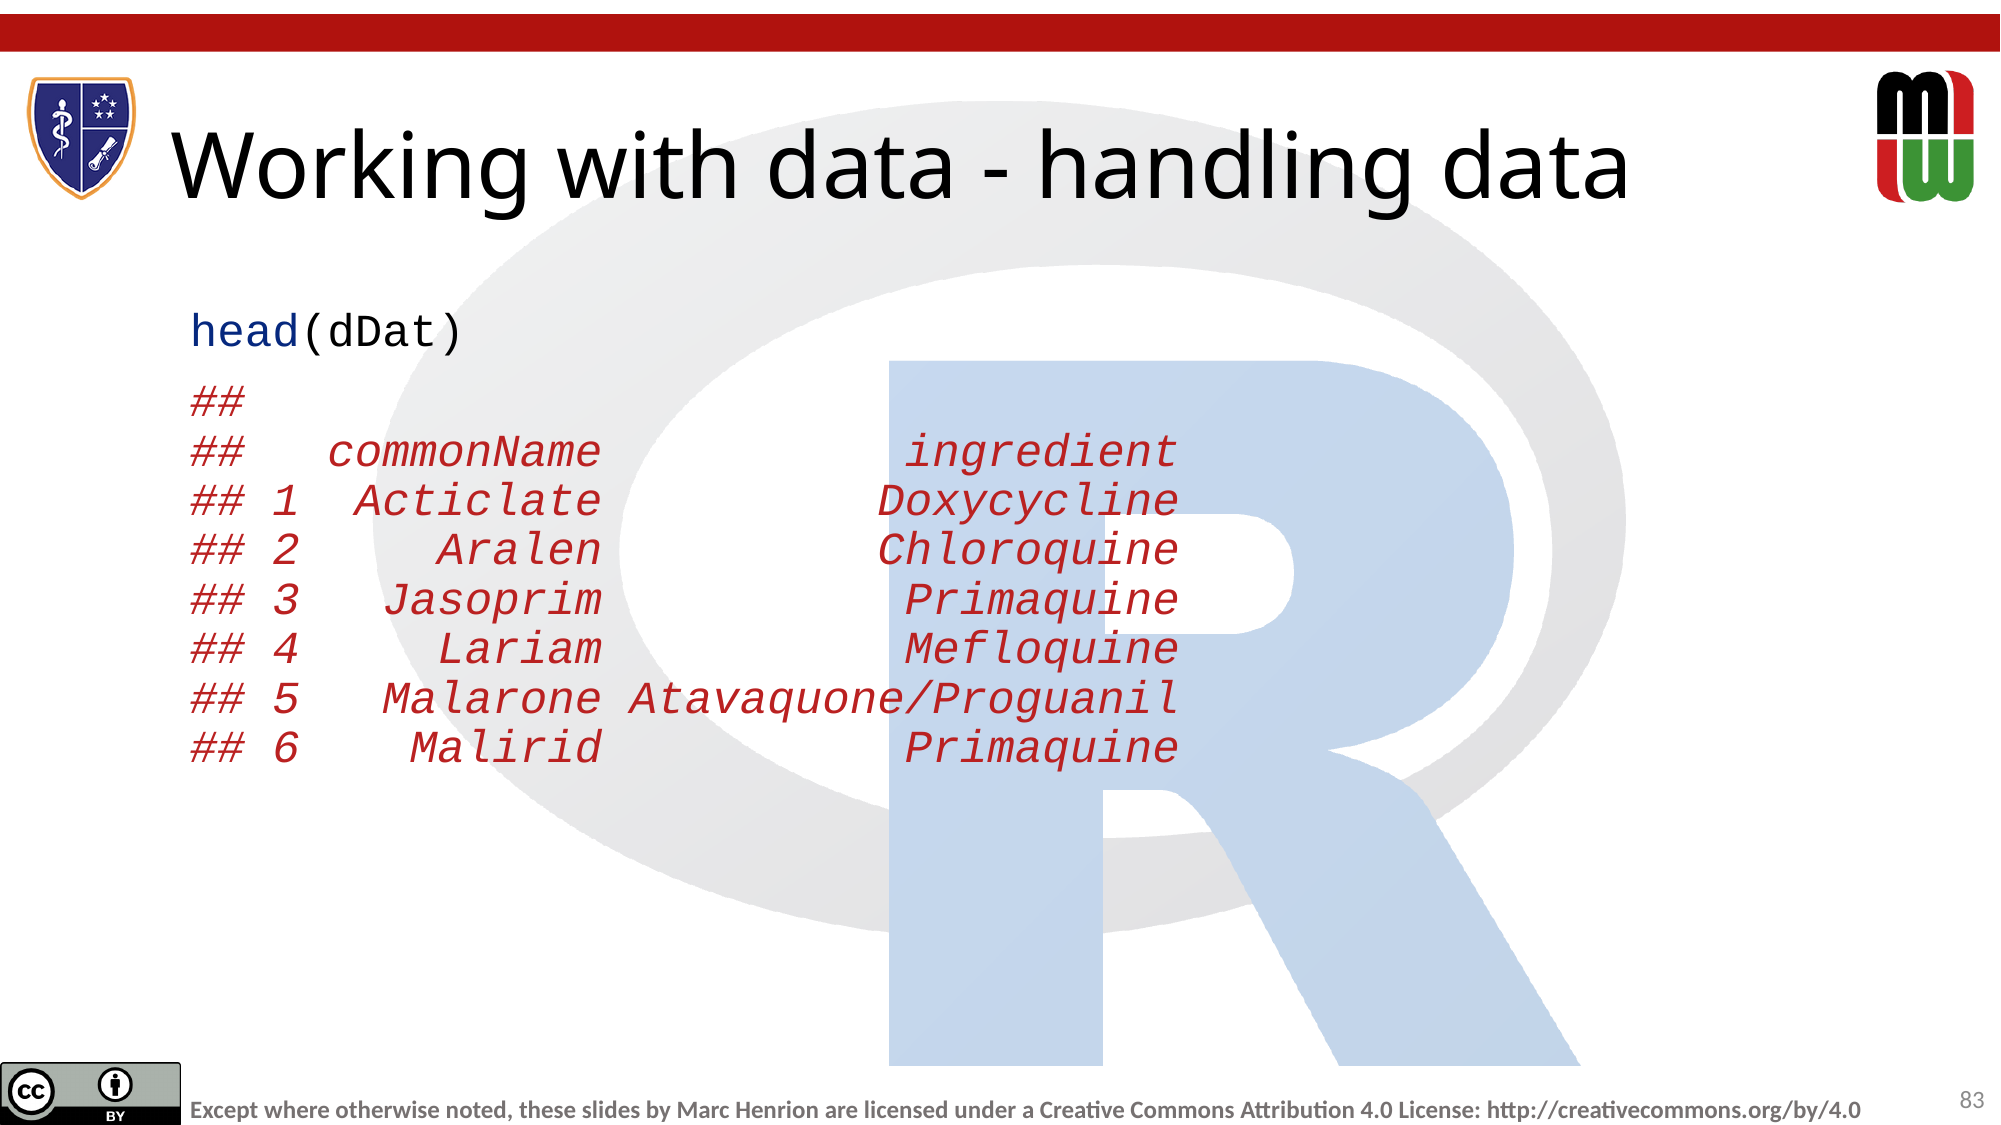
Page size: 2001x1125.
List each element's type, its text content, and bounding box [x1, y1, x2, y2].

picture [0, 53, 161, 215]
slide_number 83 [1550, 1073, 2000, 1125]
picture [0, 1062, 181, 1125]
list head(dDat) ## ## commonName ingredient ## 1 Acticlate Doxycycline ## 2 Aralen Chloroquine ## 3 Jasoprim Primaquine ## 4 Lariam Mefloquine ## 5 Malarone Atavaquone/Proguanil ## 6 Malirid Primaquine [137, 299, 1863, 1066]
title Working with data - handling data [155, 59, 1851, 278]
